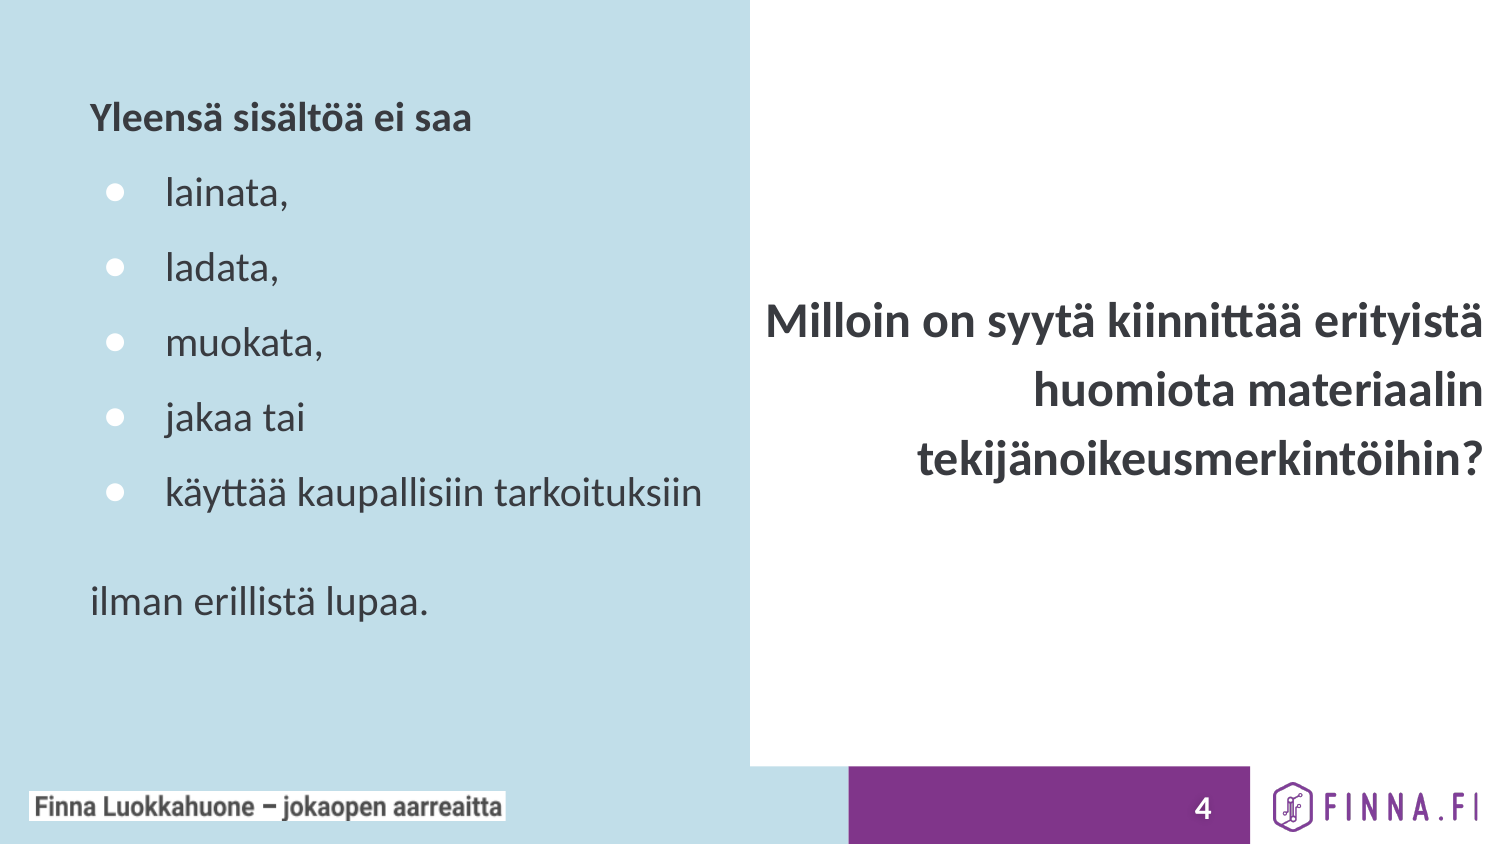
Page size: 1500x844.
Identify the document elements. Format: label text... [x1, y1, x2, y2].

title Milloin on syytä kiinnittää erityistä huomiota materiaalin tekijänoikeusmerkintöihin? [750, 0, 1500, 764]
list Yleensä sisältöä ei saa lainata, ladata, muokata, jakaa tai käyttää kaupallisiin tarkoituksiin ilman erillistä lupaa. [0, 0, 750, 769]
